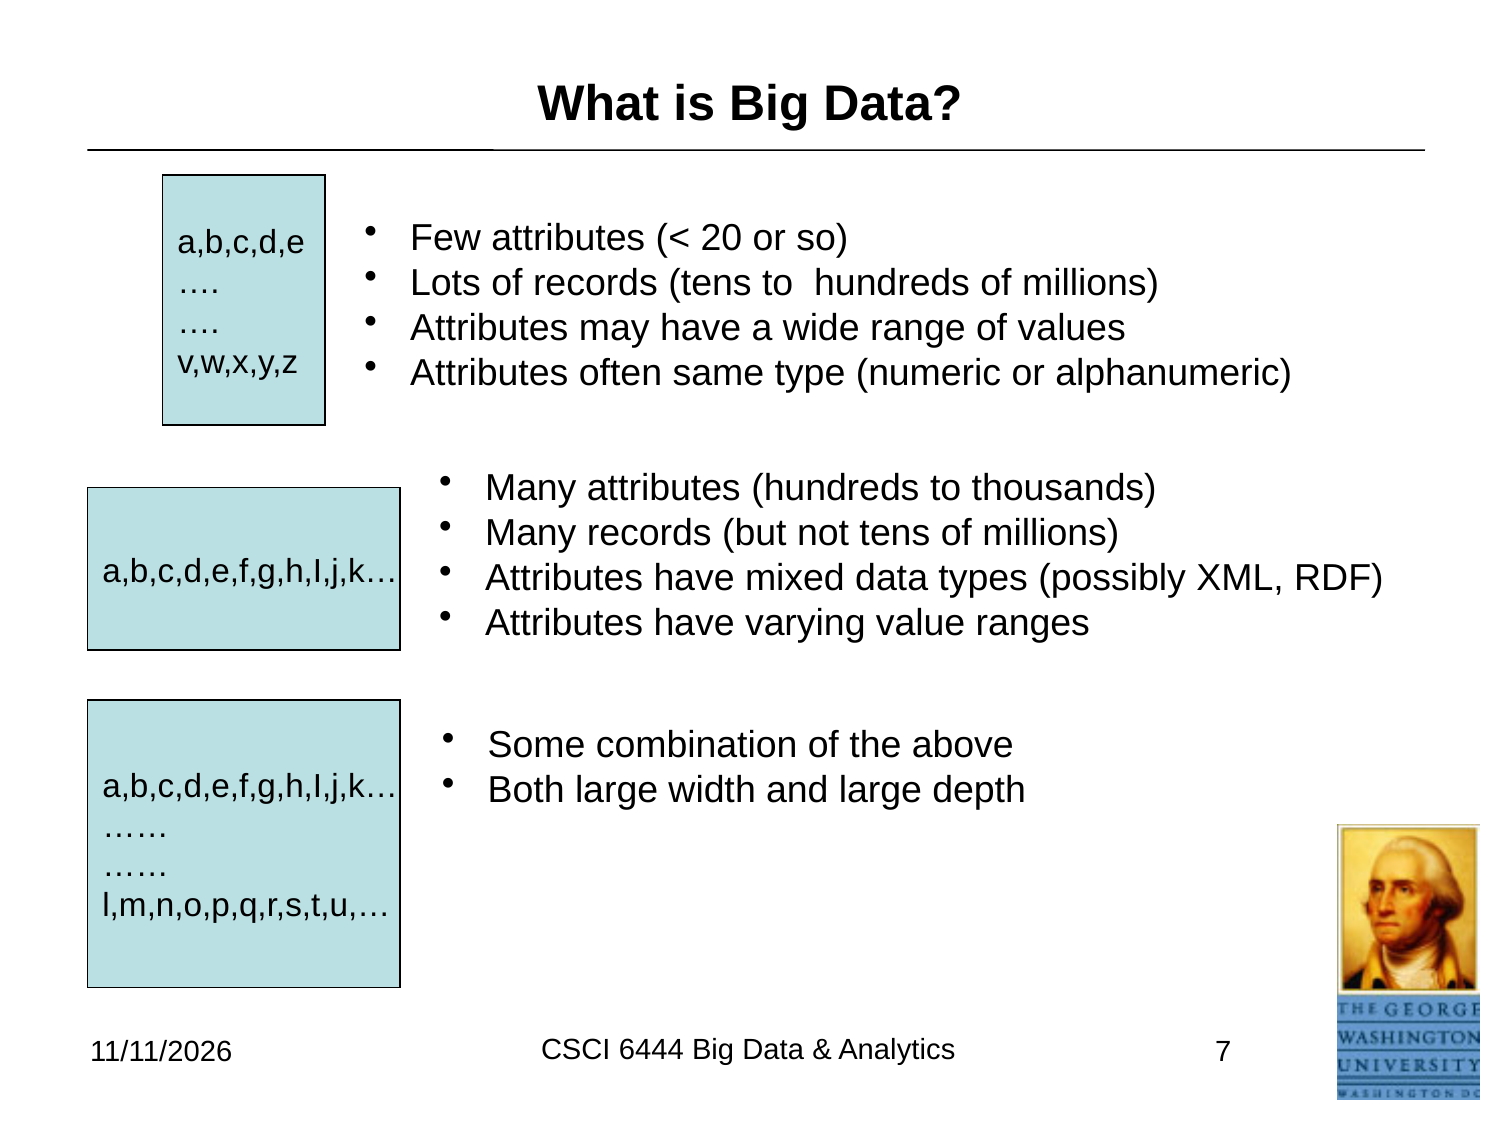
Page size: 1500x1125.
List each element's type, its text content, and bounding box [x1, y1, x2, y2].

text_box a,b,c,d,e,f,g,h,I,j,k… [87, 487, 400, 650]
text_box Many attributes (hundreds to thousands) Many records (but not tens of millions) Attributes have mixed data types (possibly XML, RDF) Attributes have varying value ranges [424, 455, 1400, 651]
picture [1337, 824, 1480, 1100]
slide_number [75, 1024, 250, 1103]
text_box Some combination of the above Both large width and large depth [427, 712, 1042, 818]
footer CSCI 6444 Big Data & Analytics [359, 1022, 1138, 1101]
text_box a,b,c,d,e …. …. v,w,x,y,z [162, 174, 325, 425]
text_box a,b,c,d,e,f,g,h,I,j,k… …… …… l,m,n,o,p,q,r,s,t,u,… [87, 699, 400, 988]
slide_number 7 [1200, 1025, 1313, 1104]
text_box Few attributes (< 20 or so) Lots of records (tens to hundreds of millions) Attributes may have a wide range of values Attributes often same type (numeric or alphanumeric) [349, 205, 1308, 401]
title What is Big Data? [75, 50, 1425, 150]
